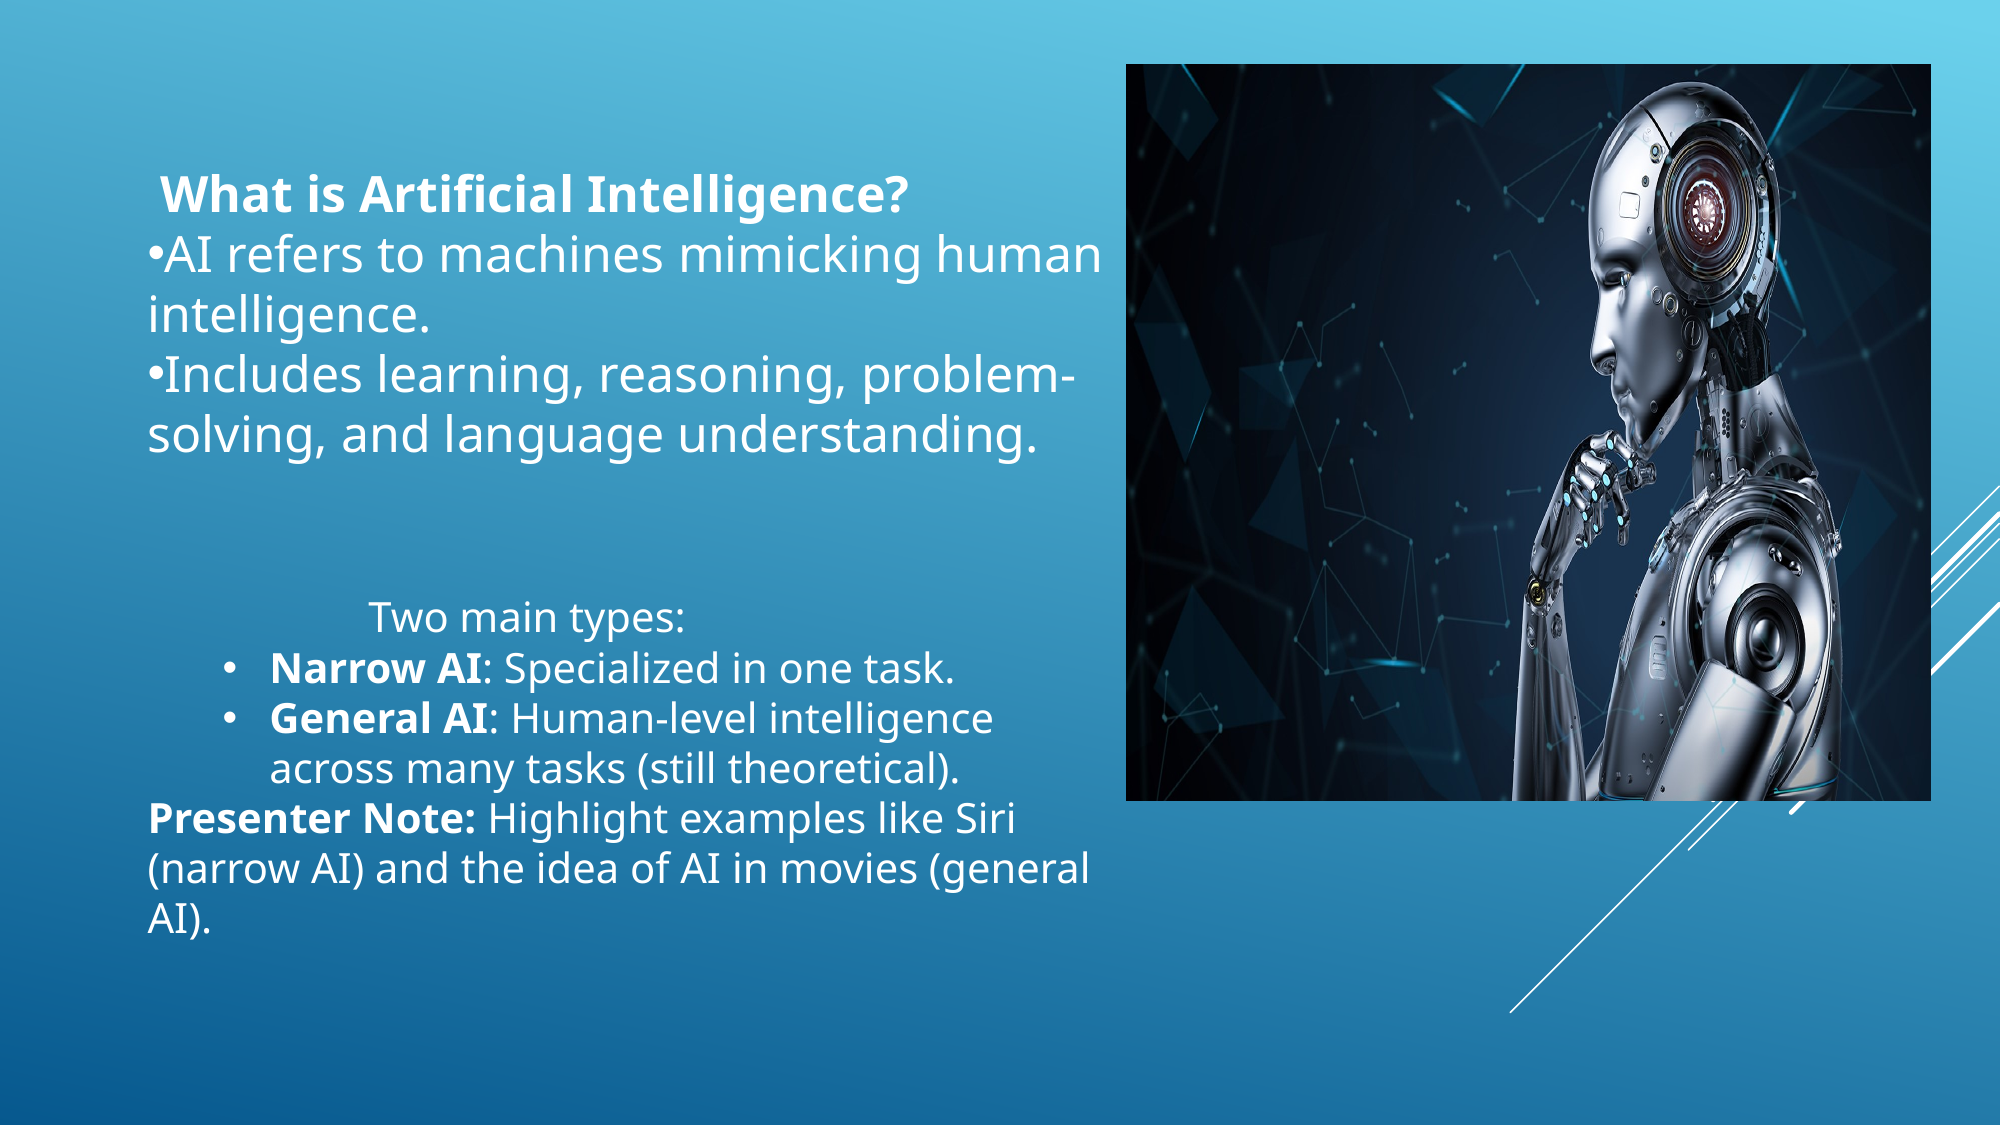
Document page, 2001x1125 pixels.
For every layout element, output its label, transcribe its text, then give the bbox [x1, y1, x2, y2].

text_box What is Artificial Intelligence? AI refers to machines mimicking human intelligence. Includes learning, reasoning, problem-solving, and language understanding. Two main types: Narrow AI: Specialized in one task. General AI: Human-level intelligence across many tasks (still theoretical). Presenter Note: Highlight examples like Siri (narrow AI) and the idea of AI in movies (general AI). [132, 154, 1127, 950]
picture [1126, 64, 1931, 801]
